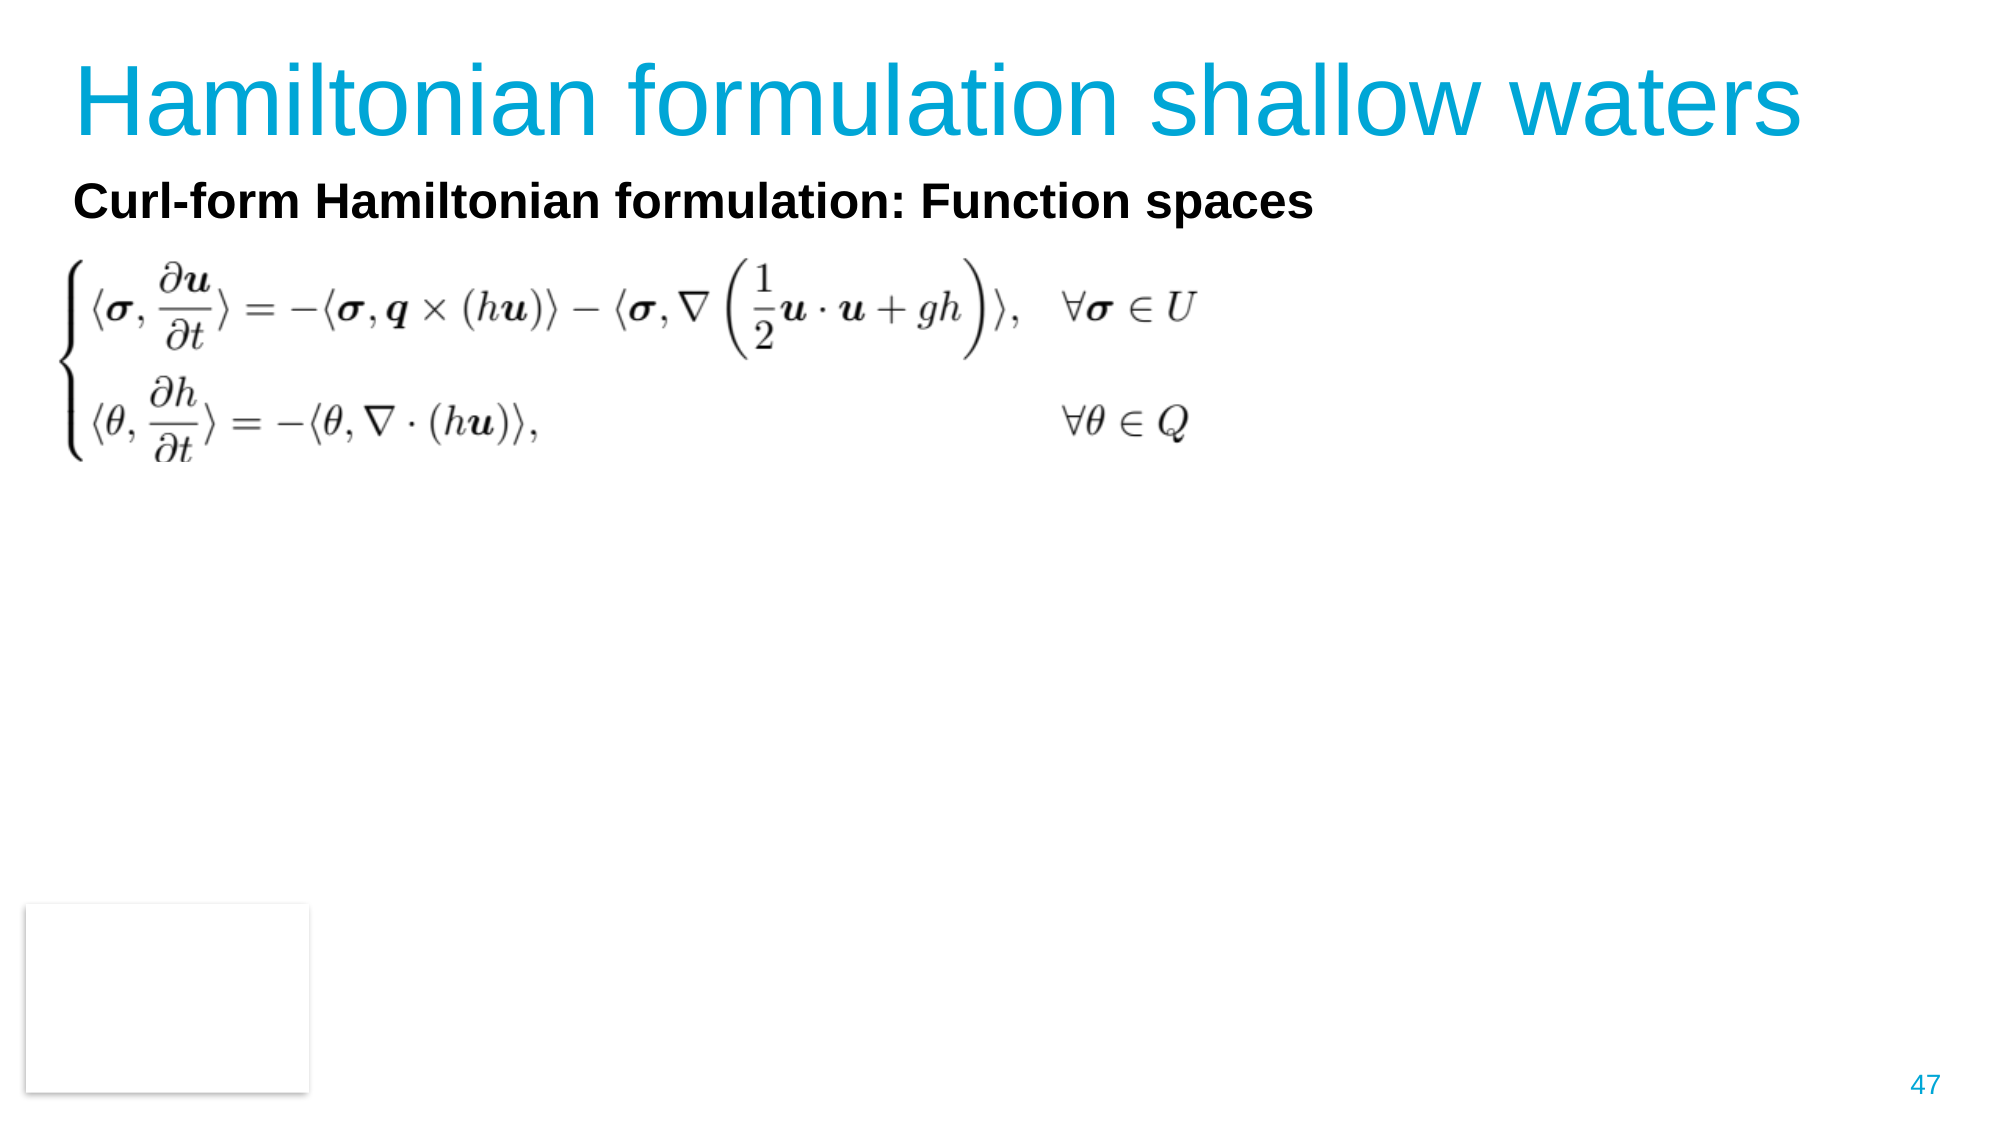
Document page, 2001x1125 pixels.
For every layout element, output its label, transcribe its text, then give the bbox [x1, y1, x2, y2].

picture [57, 257, 1198, 463]
title Hamiltonian formulation shallow waters [58, 17, 1939, 161]
text_box Curl-form Hamiltonian formulation: Function spaces [58, 161, 2000, 237]
